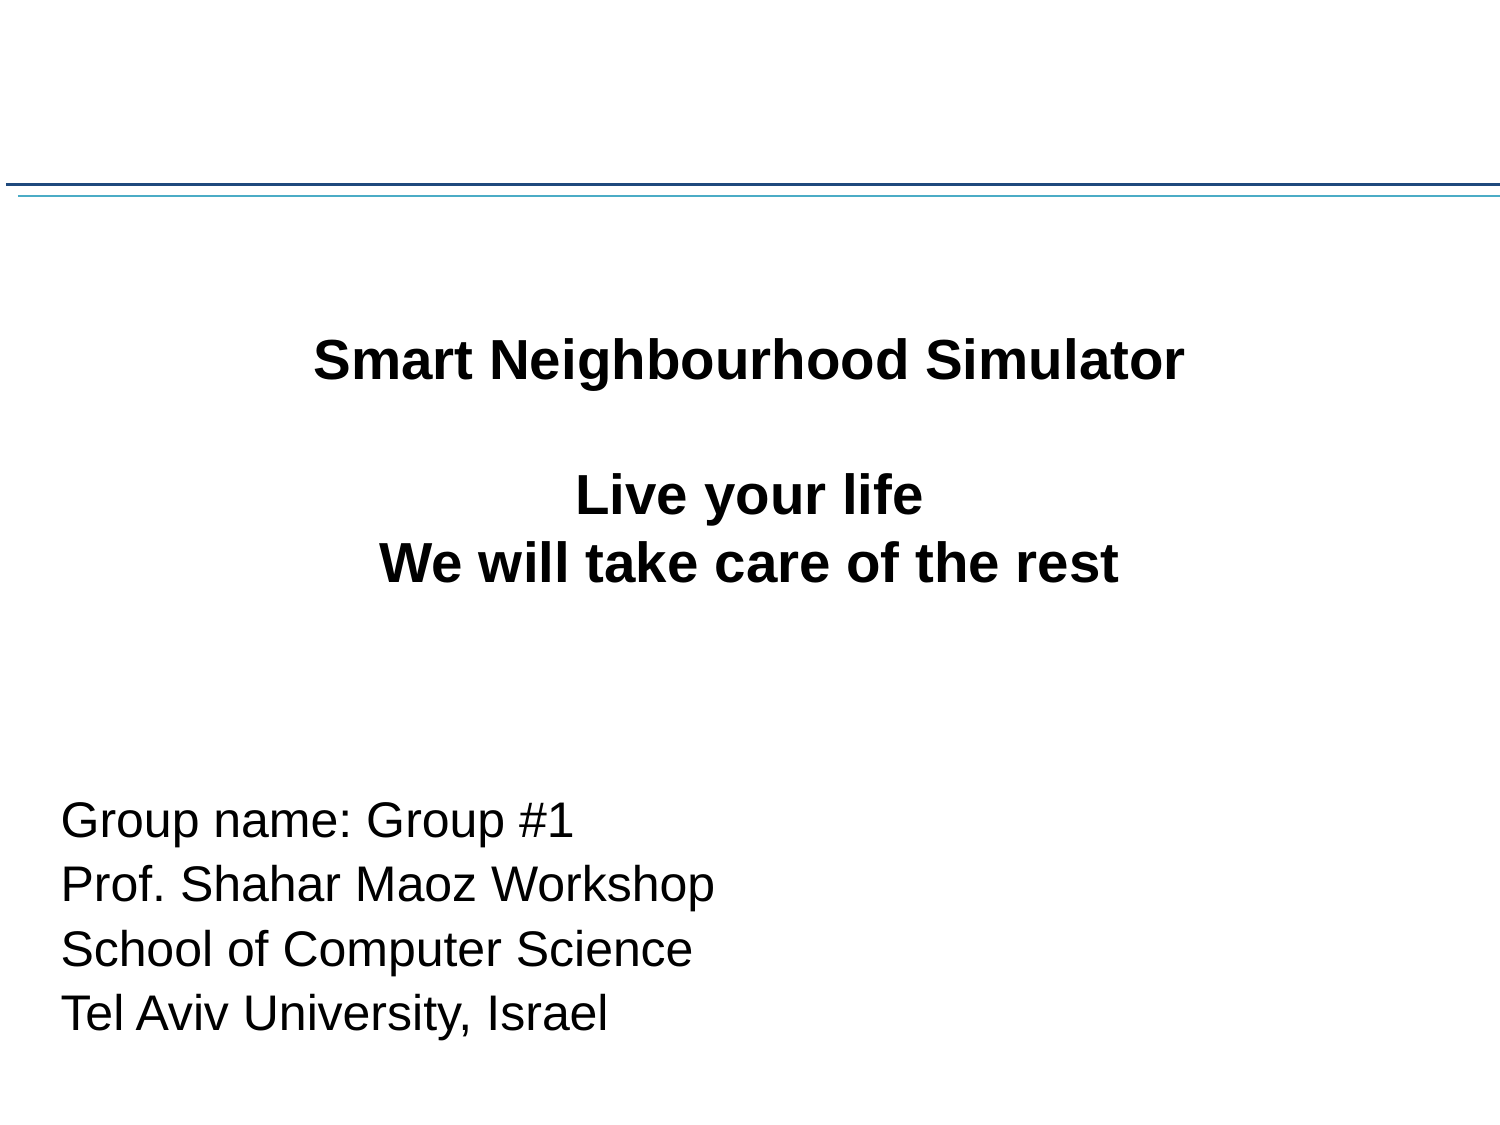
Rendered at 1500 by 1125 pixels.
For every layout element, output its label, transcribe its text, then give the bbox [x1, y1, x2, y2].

subtitle Group name: Group #1 Prof. Shahar Maoz Workshop School of Computer Science Tel Aviv University, Israel [52, 786, 1104, 1075]
title Smart Neighbourhood Simulator Live your life We will take care of the rest [111, 313, 1388, 603]
